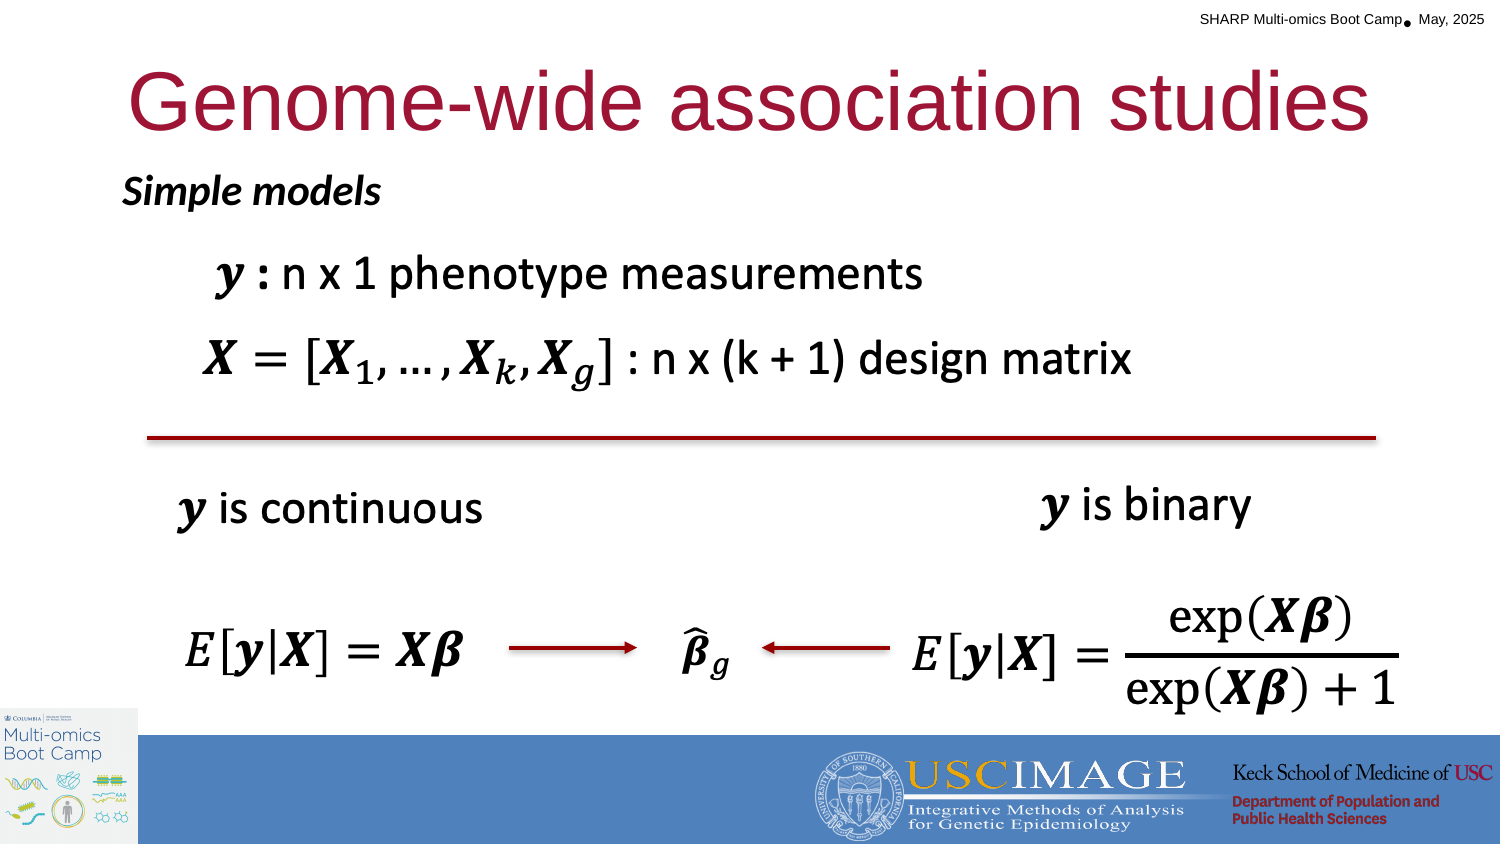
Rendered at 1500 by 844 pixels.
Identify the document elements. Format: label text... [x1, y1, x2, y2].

text_box Simple models [111, 168, 675, 221]
picture [799, 738, 1500, 844]
picture [0, 708, 138, 844]
text_box [885, 577, 1425, 721]
text_box [1024, 464, 1269, 541]
text_box [188, 318, 1158, 401]
title Genome-wide association studies [75, 27, 1425, 168]
text_box [661, 610, 762, 686]
text_box [160, 468, 546, 544]
text_box [160, 611, 487, 687]
text_box [200, 233, 947, 310]
